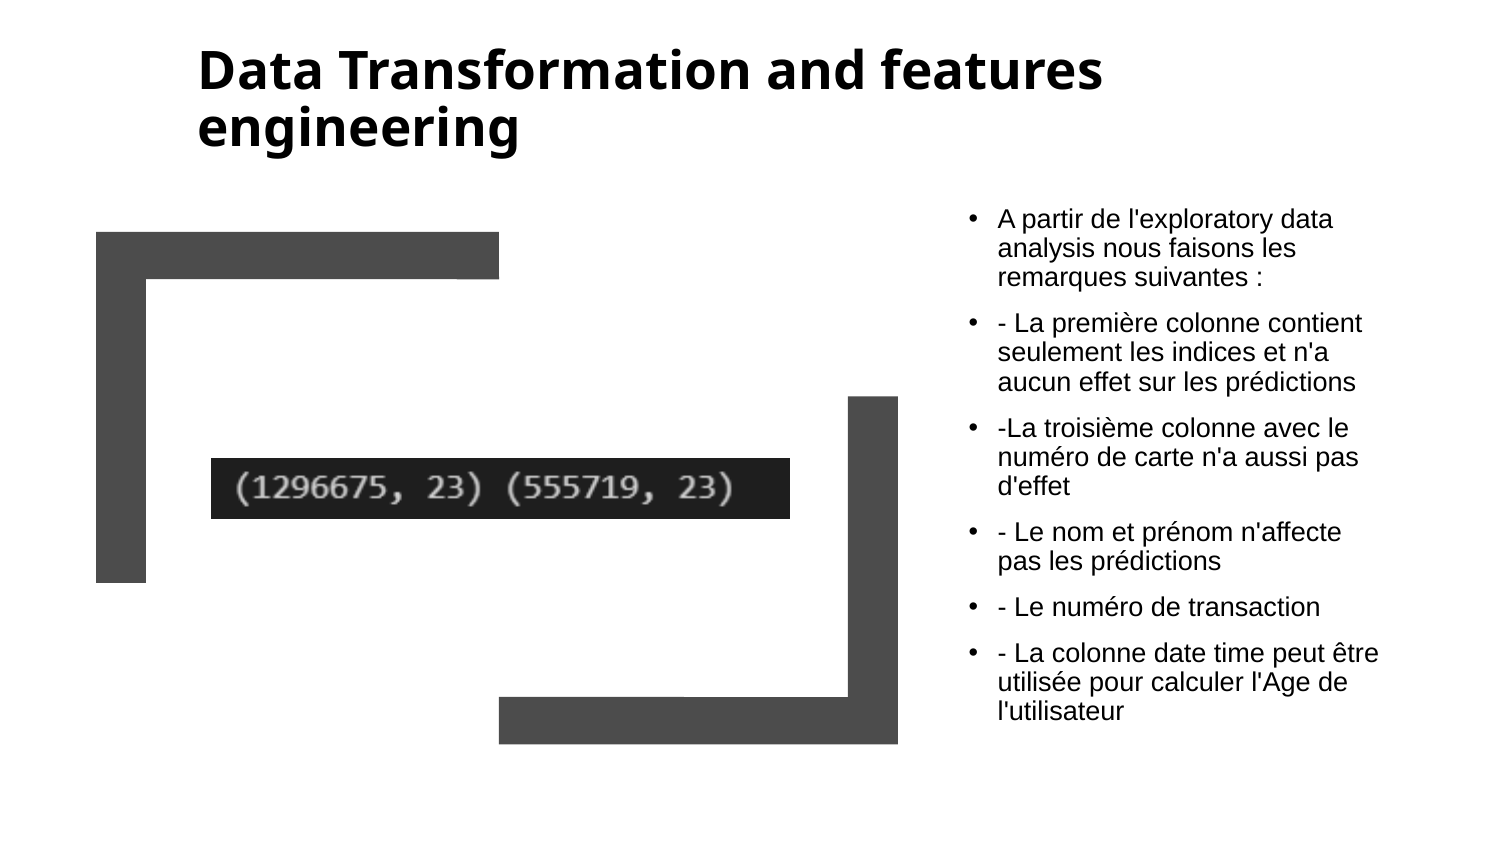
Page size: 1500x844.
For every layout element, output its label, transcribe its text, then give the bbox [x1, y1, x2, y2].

title Data Transformation and features engineering [186, 36, 1404, 164]
text_box [96, 231, 500, 583]
text_box [498, 396, 898, 745]
picture [211, 458, 791, 520]
list A partir de l'exploratory data analysis nous faisons les remarques suivantes : - La première colonne contient seulement les indices et n'a aucun effet sur les prédictions -La troisième colonne avec le numéro de carte n'a aussi pas d'effet - Le nom et prénom n'affecte pas les prédictions - Le numéro de transaction - La colonne date time peut être utilisée pour calculer l'Age de l'utilisateur [957, 280, 1404, 698]
